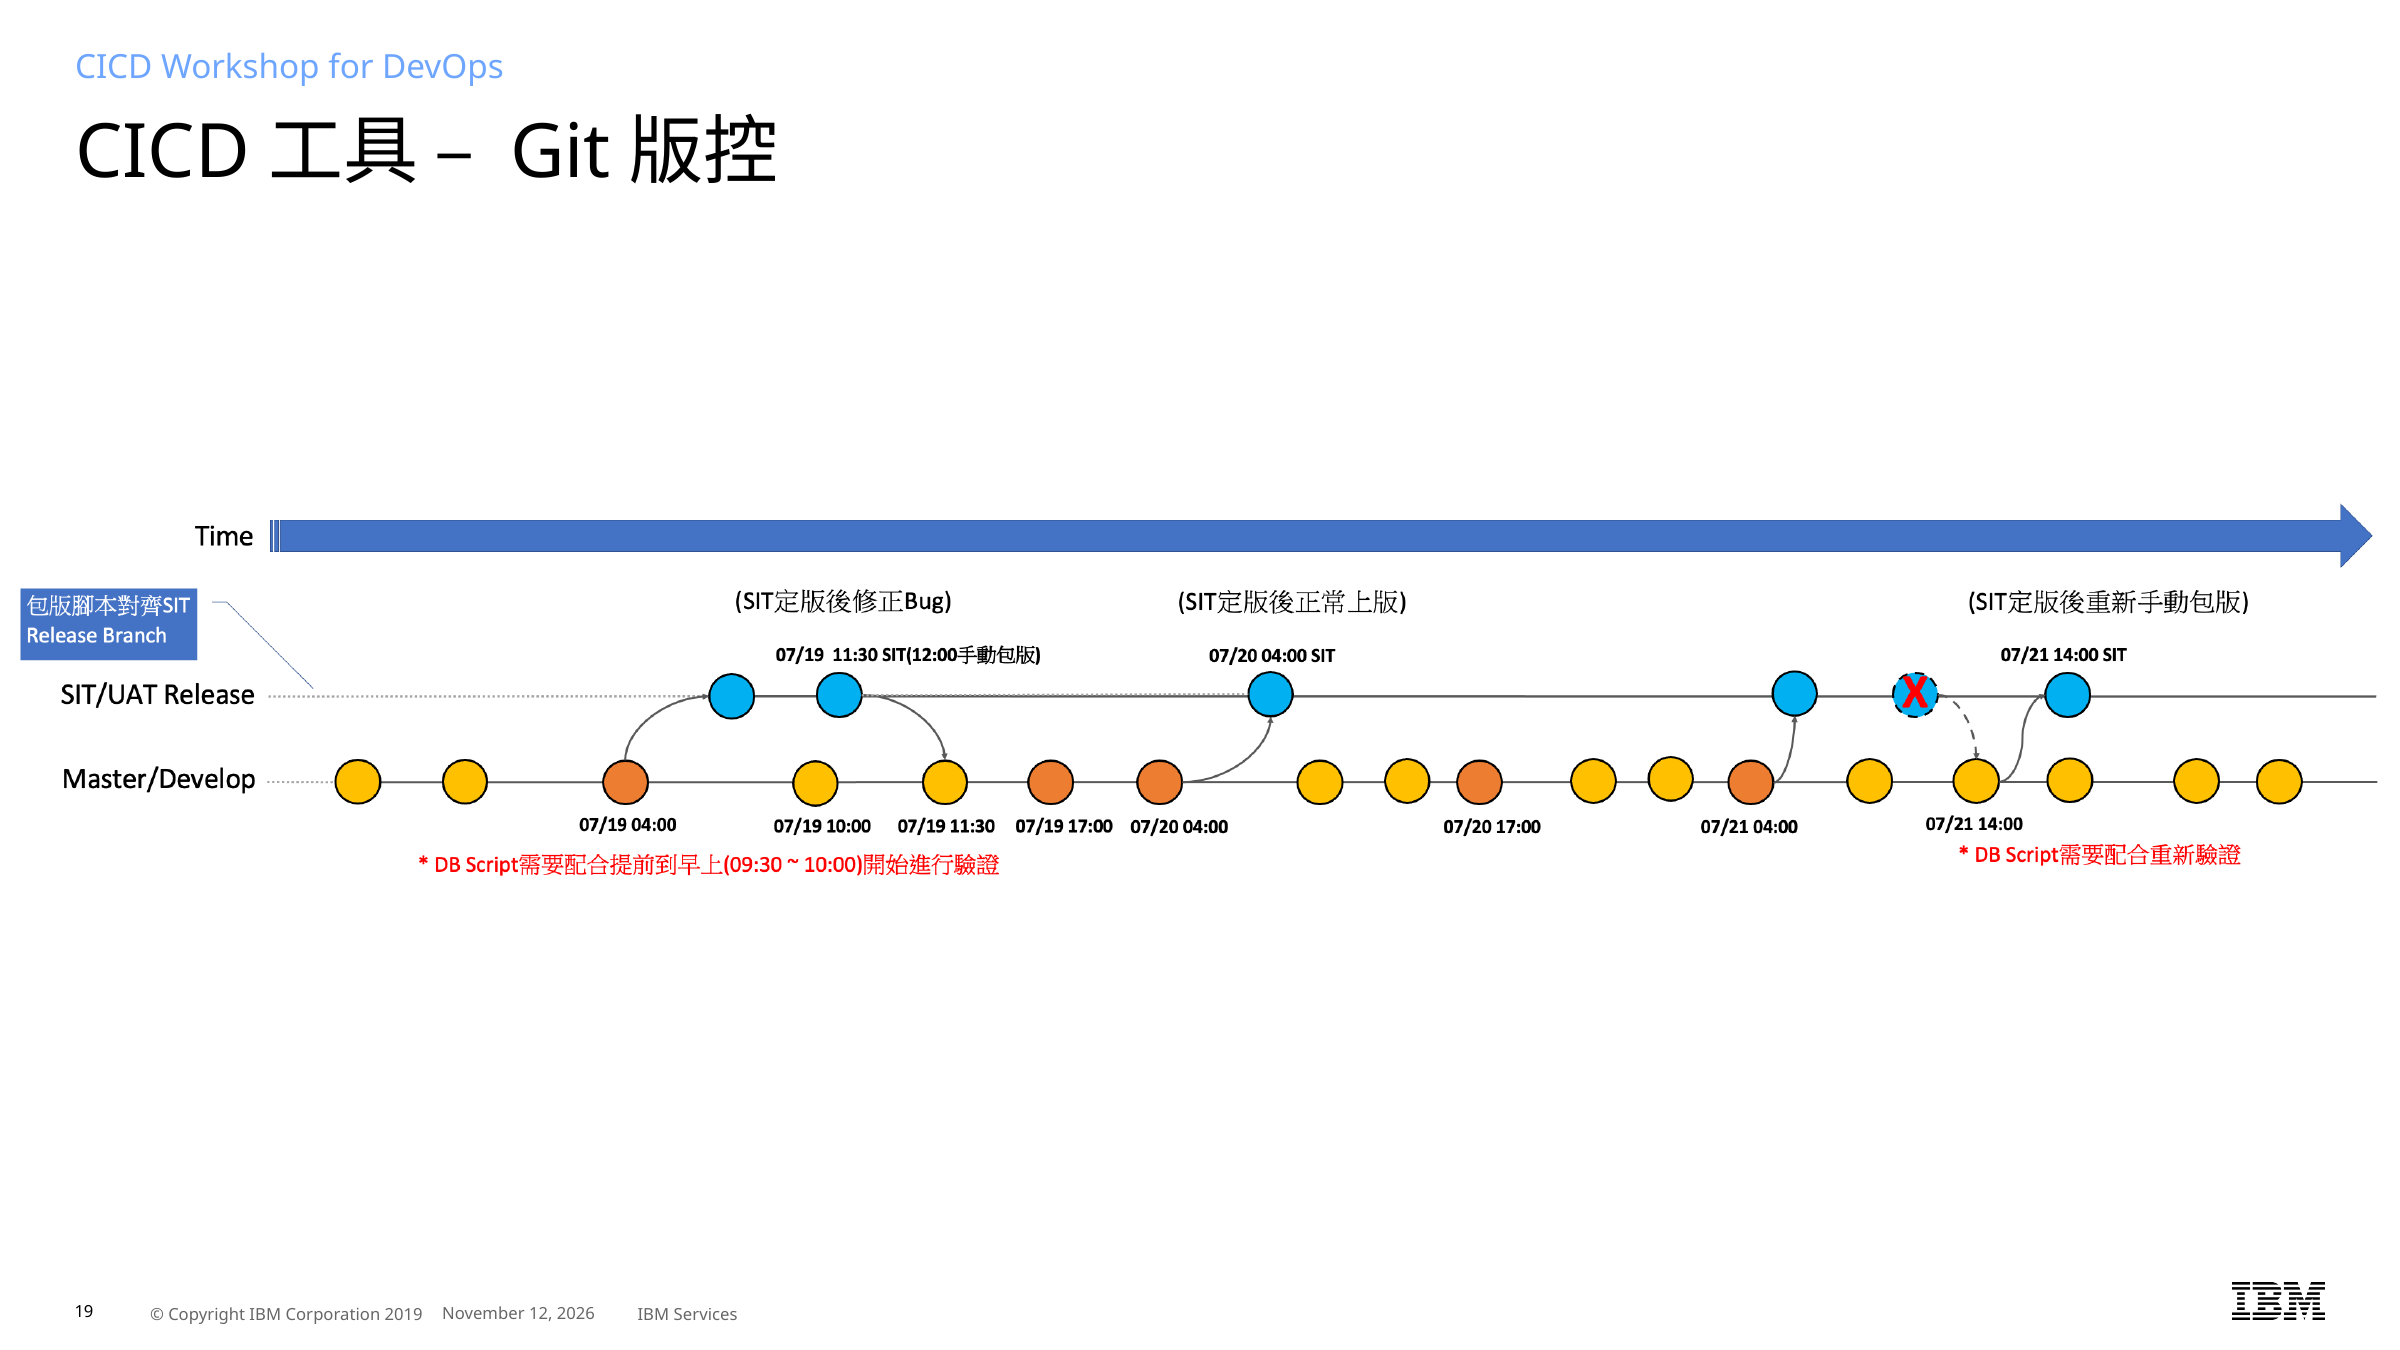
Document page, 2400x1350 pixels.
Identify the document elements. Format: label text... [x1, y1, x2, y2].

list CICD Workshop for DevOps [75, 43, 1155, 89]
title CICD工具 – Git版控 [75, 112, 2325, 300]
picture [2232, 1282, 2325, 1320]
picture [0, 468, 2400, 882]
